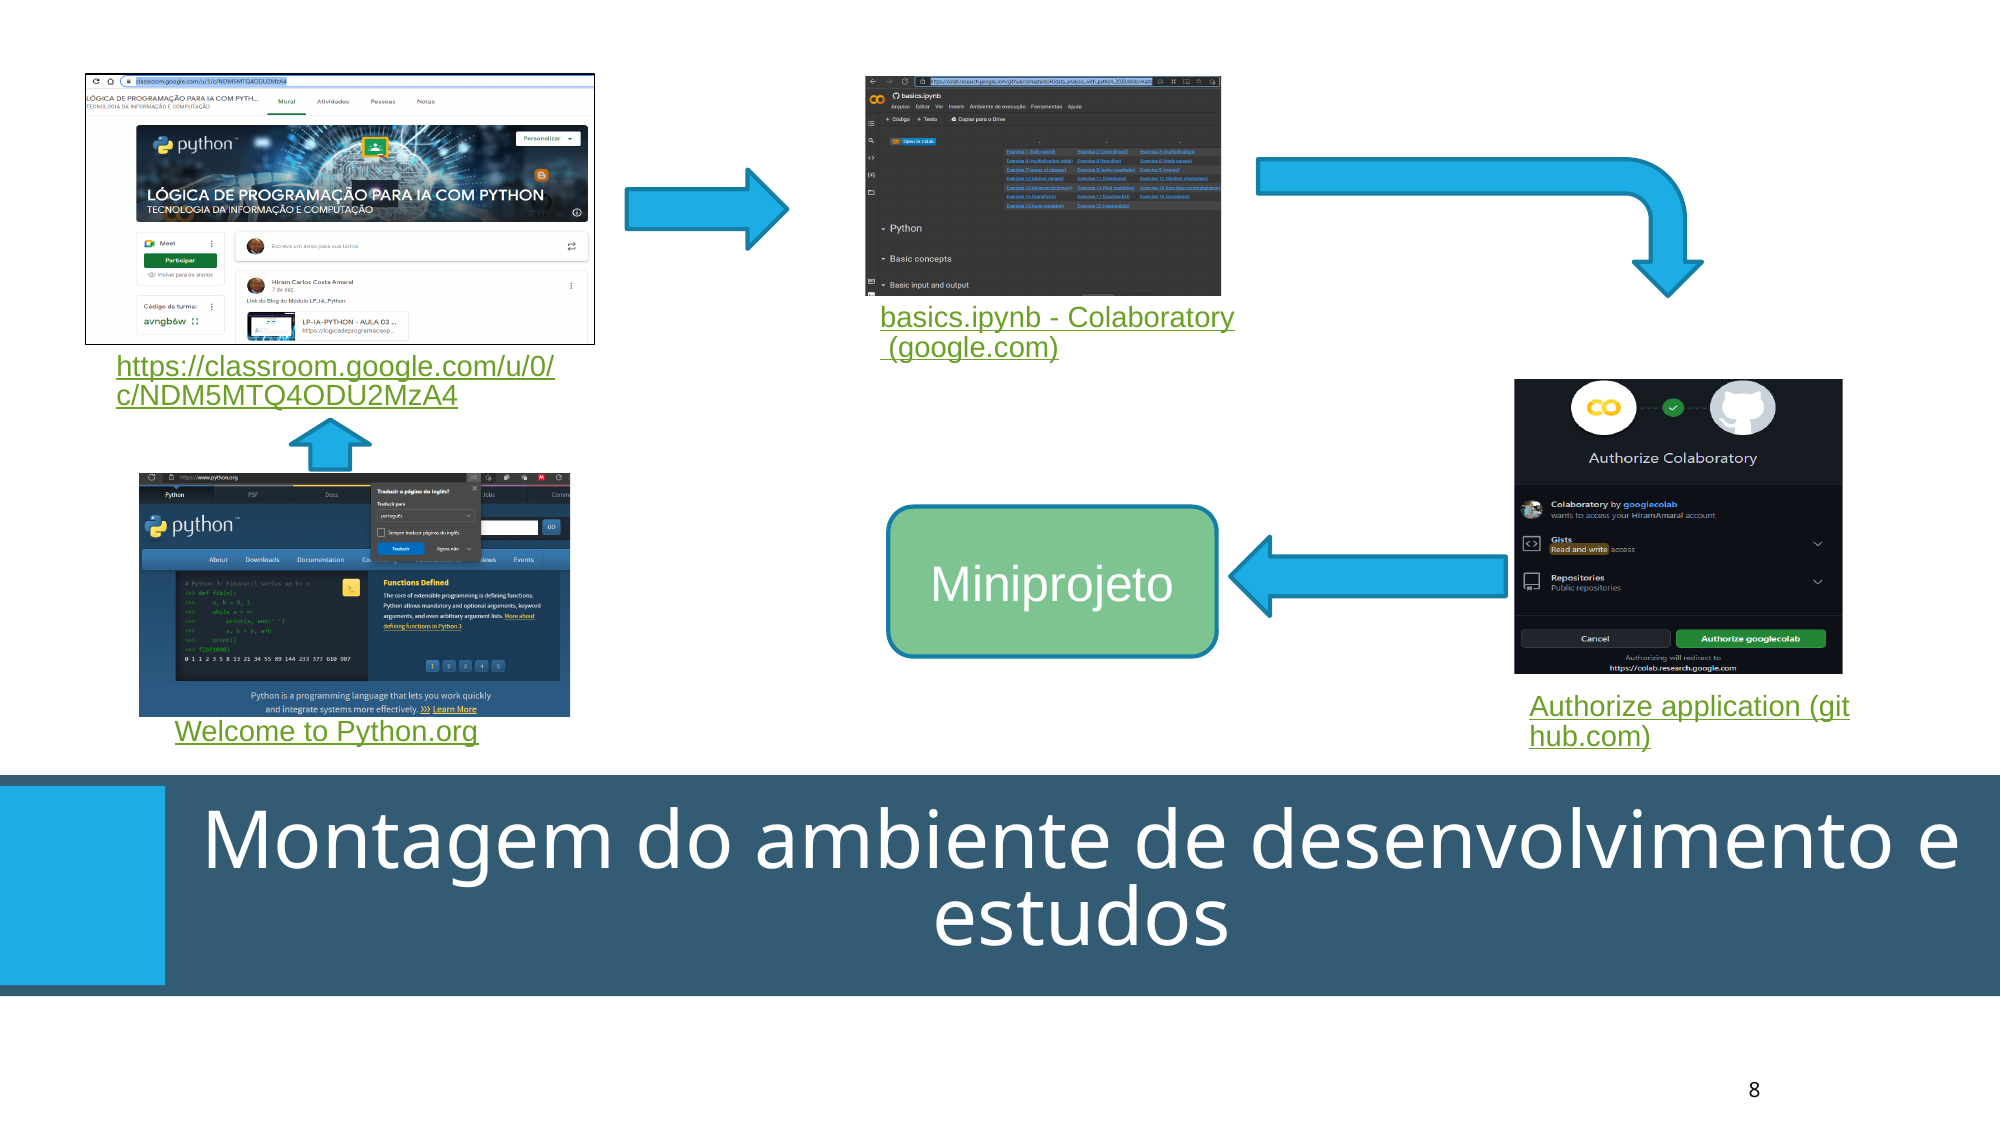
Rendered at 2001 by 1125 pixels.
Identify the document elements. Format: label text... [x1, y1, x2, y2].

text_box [85, 74, 1880, 767]
title Montagem do ambiente de desenvolvimento e estudos [163, 799, 2000, 969]
